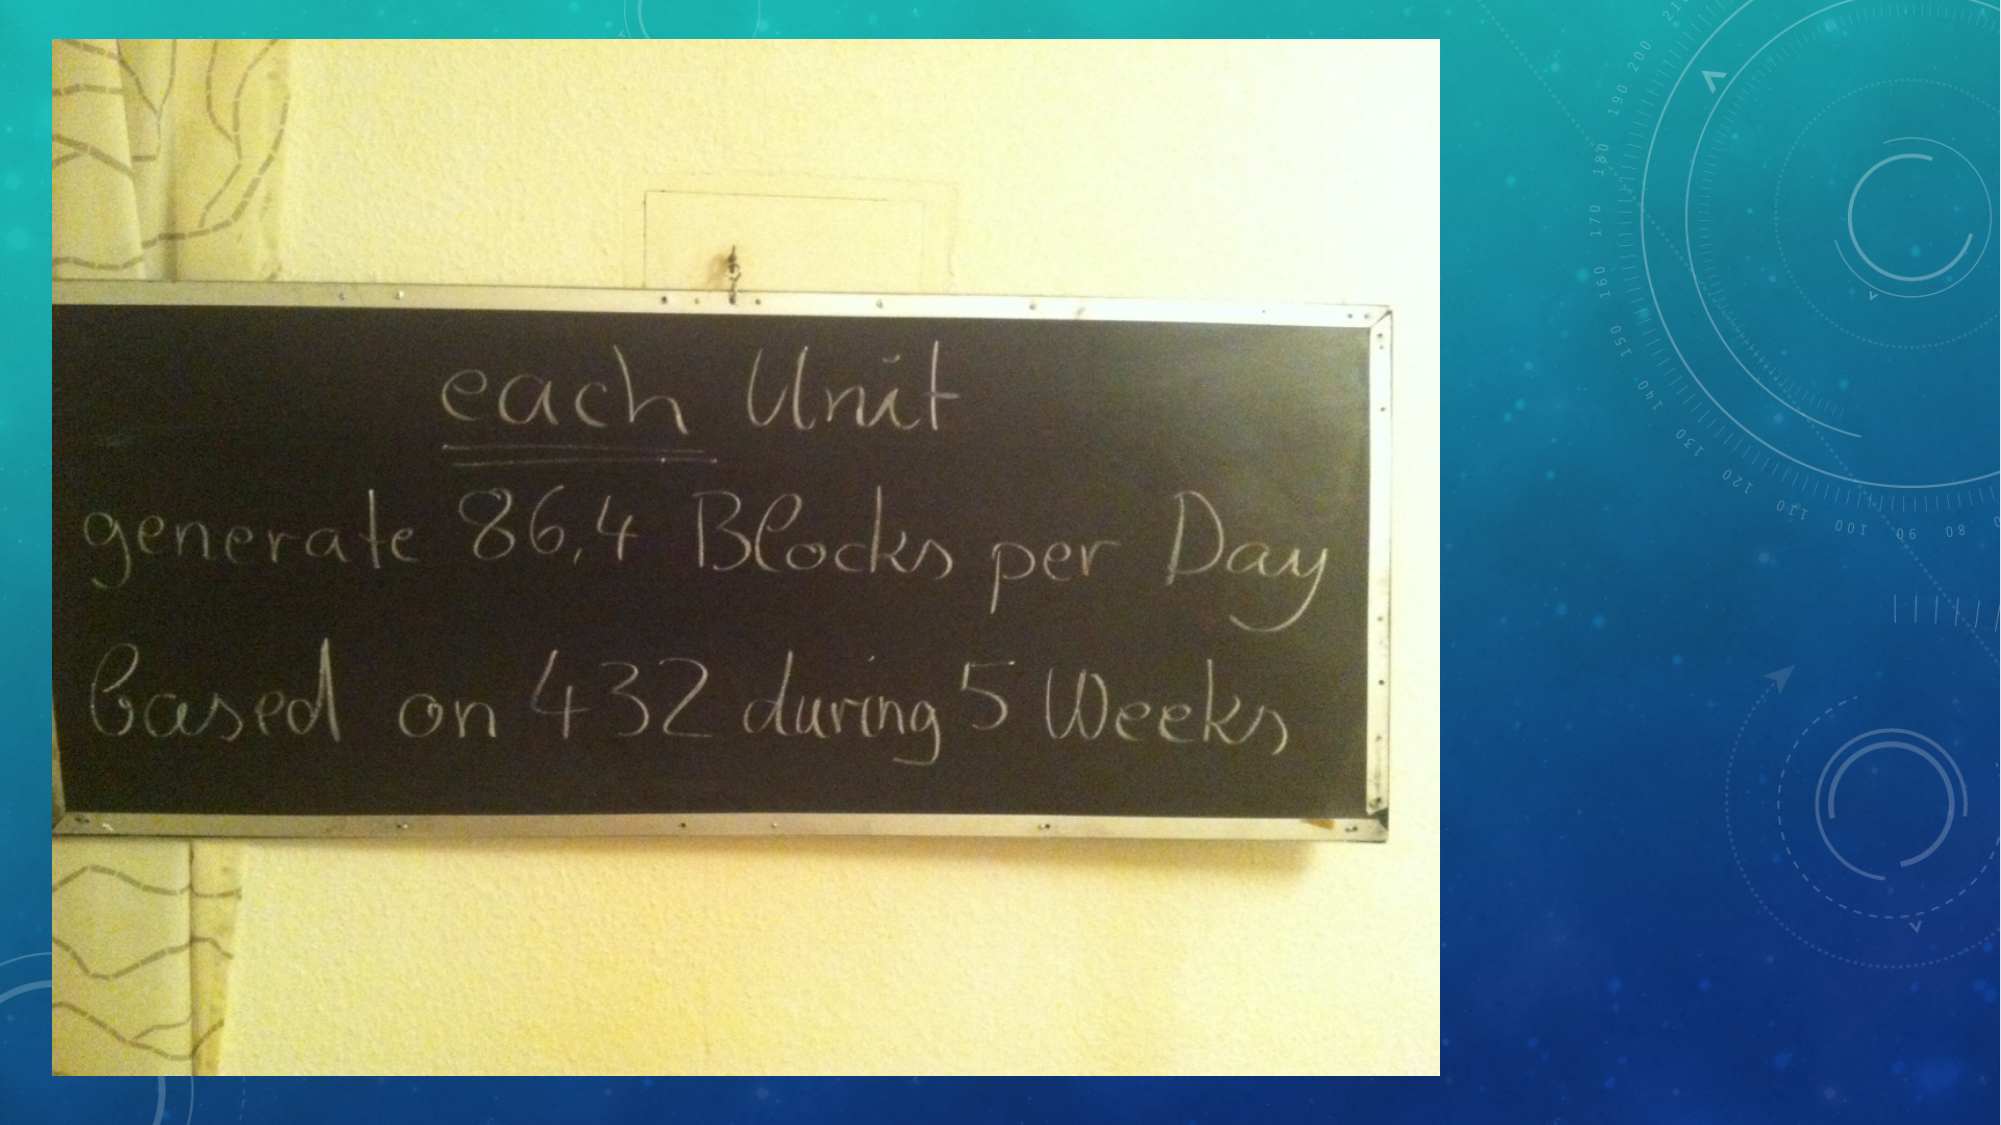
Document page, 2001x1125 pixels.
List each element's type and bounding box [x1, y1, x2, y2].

list [52, 39, 1441, 1076]
picture [0, 0, 2001, 1125]
